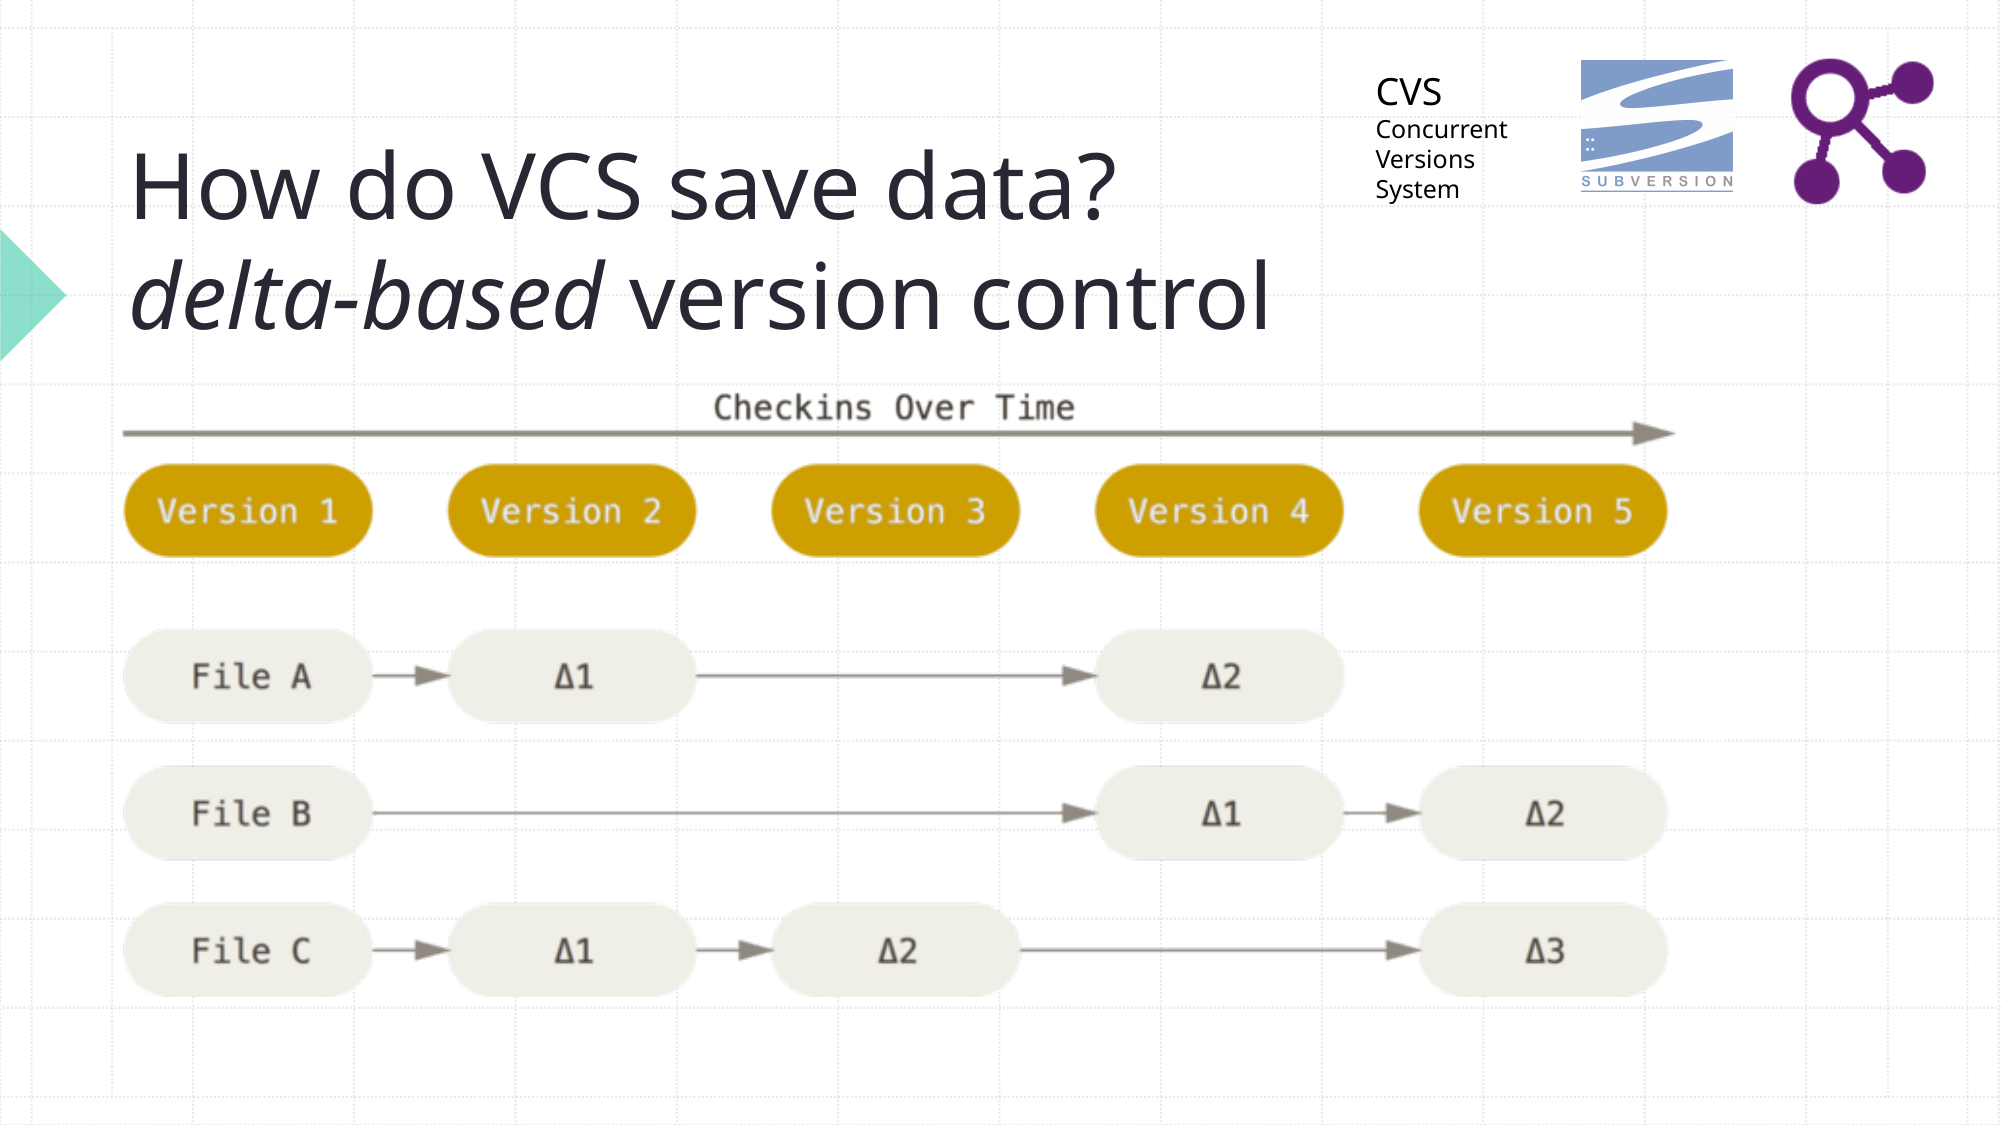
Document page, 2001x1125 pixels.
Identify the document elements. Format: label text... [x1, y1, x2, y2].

text_box CVS Concurrent Versions System [1360, 60, 1535, 211]
title How do VCS save data? delta-based version control [113, 119, 1808, 356]
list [121, 392, 1679, 997]
picture [1763, 32, 1964, 233]
picture [1581, 60, 1733, 192]
